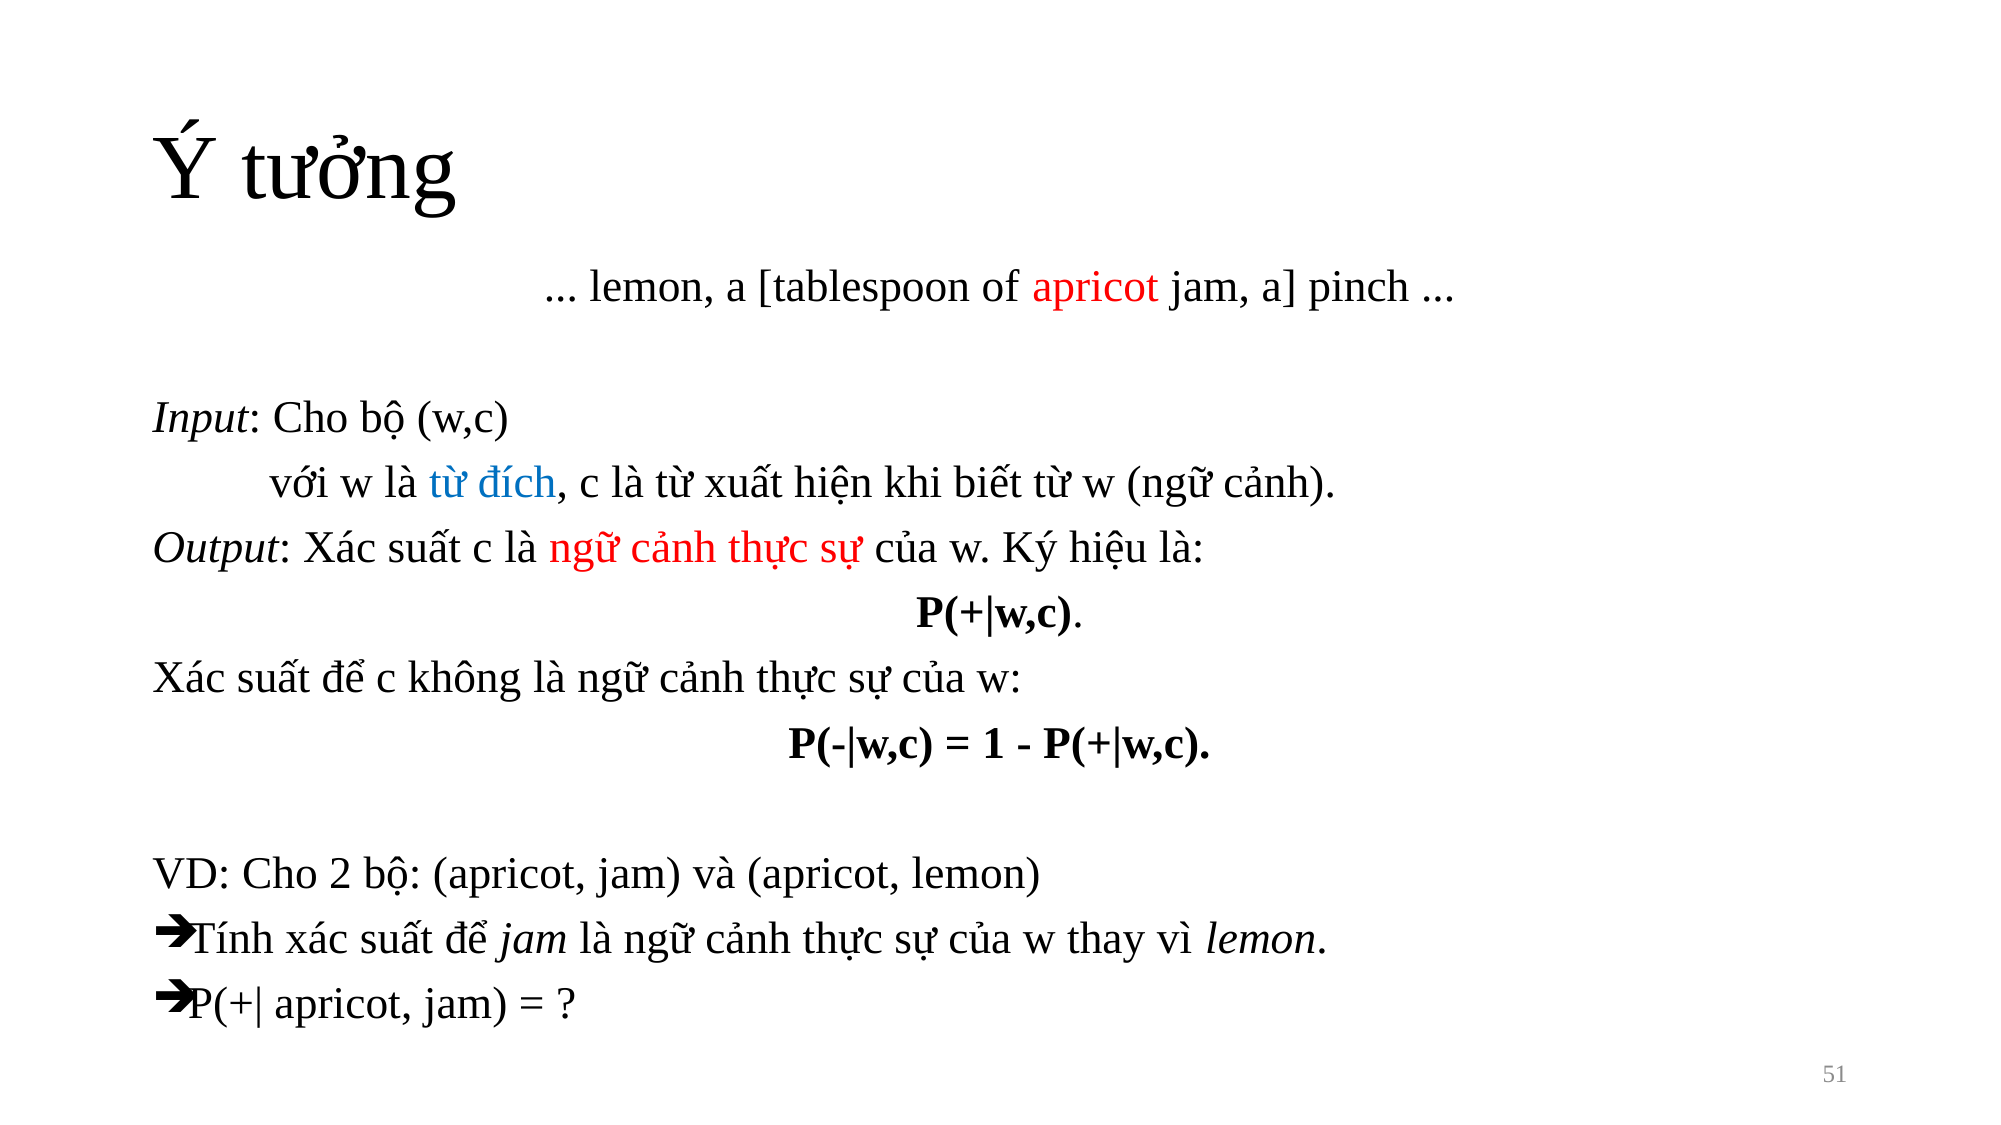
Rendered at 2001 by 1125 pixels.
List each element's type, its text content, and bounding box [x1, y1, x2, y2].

title Ý tưởng [137, 59, 1863, 255]
list ... lemon, a [tablespoon of apricot jam, a] pinch ... Input: Cho bộ (w,c) với w là từ đích, c là từ xuất hiện khi biết từ w (ngữ cảnh). Output: Xác suất c là ngữ cảnh thực sự của w. Ký hiệu là: P(+|w,c). Xác suất để c không là ngữ cảnh thực sự của w: P(-|w,c) = 1 - P(+|w,c). VD: Cho 2 bộ: (apricot, jam) và (apricot, lemon) Tính xác suất để jam là ngữ cảnh thực sự của w thay vì lemon. P(+| apricot, jam) = ? [137, 255, 1863, 1043]
slide_number 50 [1412, 1042, 1863, 1103]
